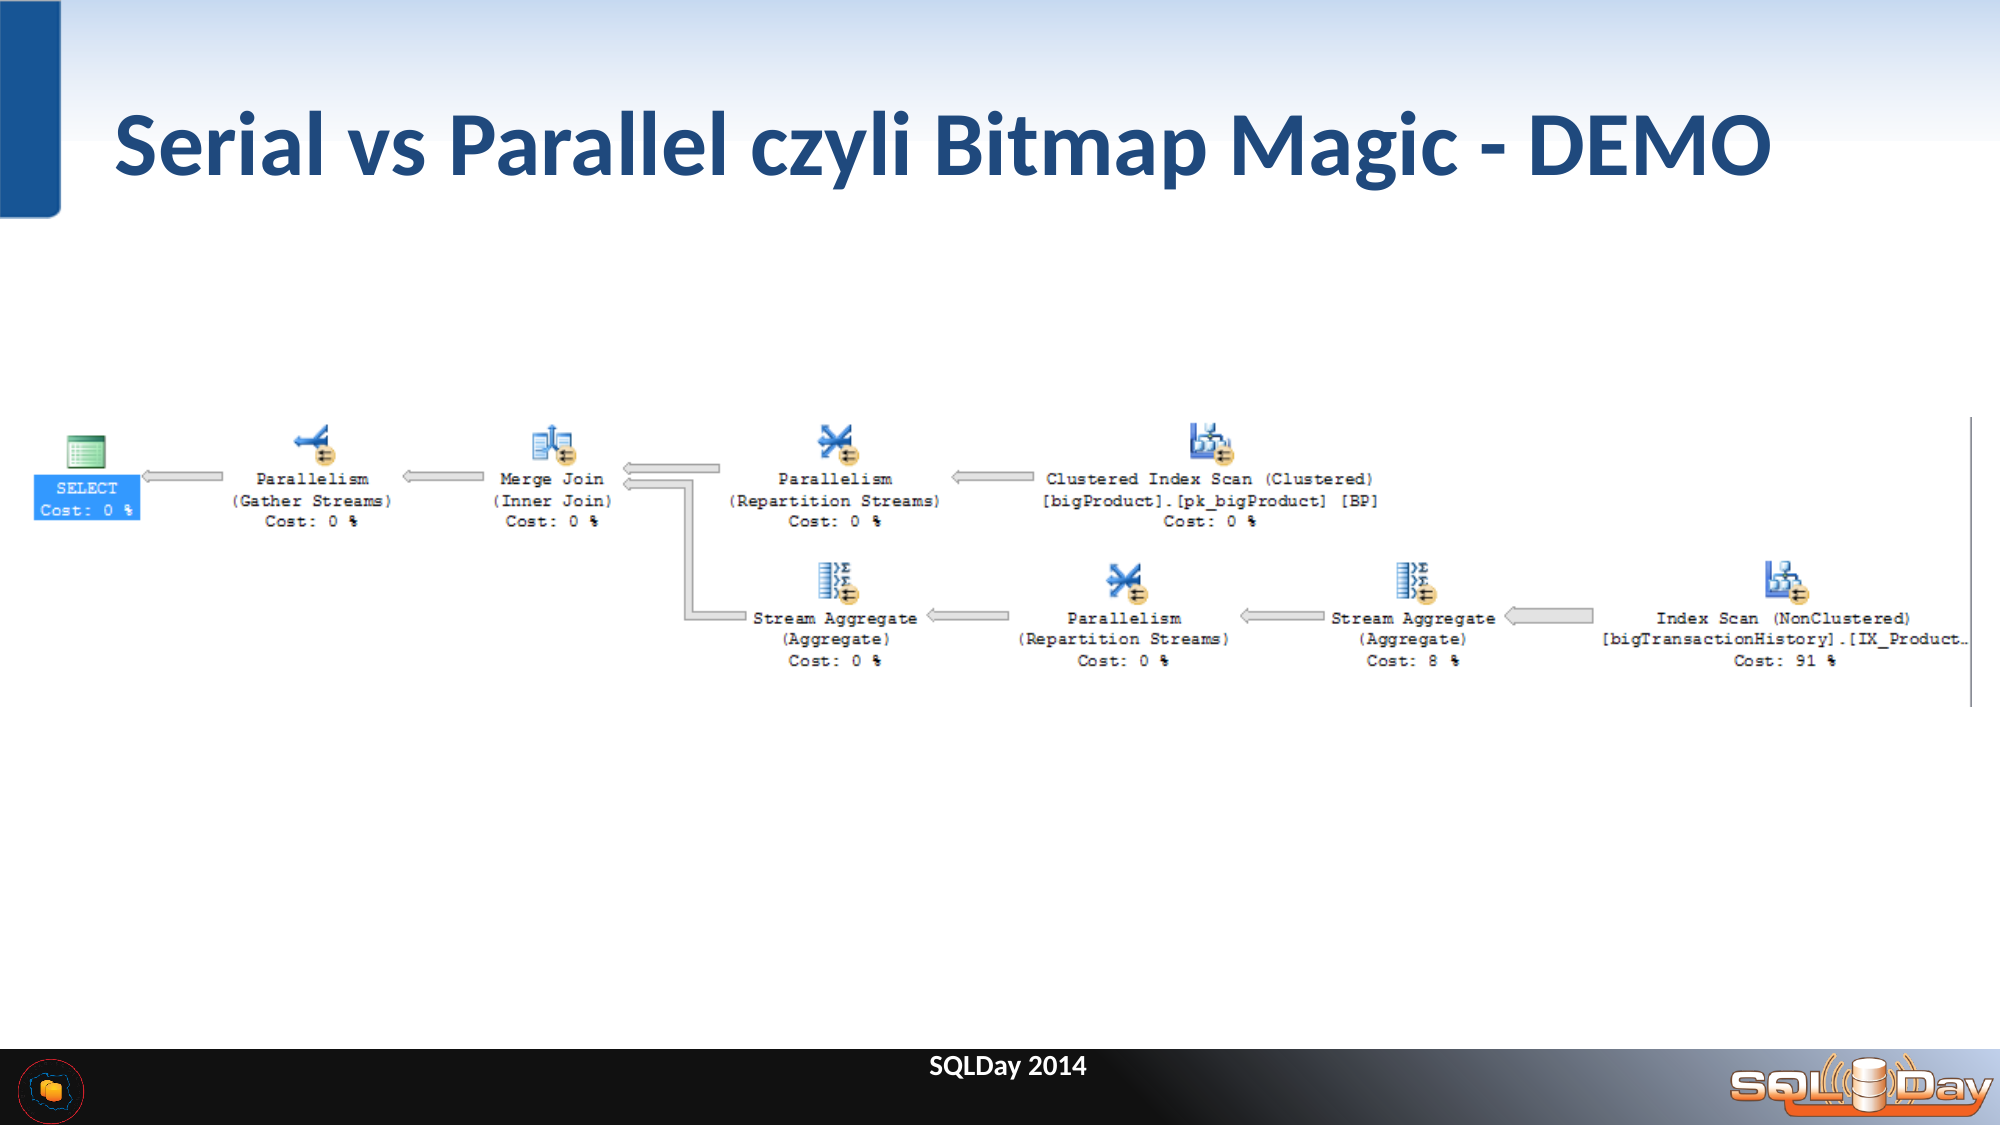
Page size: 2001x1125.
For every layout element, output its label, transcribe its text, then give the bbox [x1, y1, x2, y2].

picture [0, 0, 62, 219]
picture [1730, 1053, 1994, 1117]
footer SQLDay 2014 [566, 1050, 1450, 1113]
title Serial vs Parallel czyli Bitmap Magic - DEMO [99, 45, 1900, 233]
picture [16, 1057, 85, 1125]
picture [27, 417, 1972, 708]
